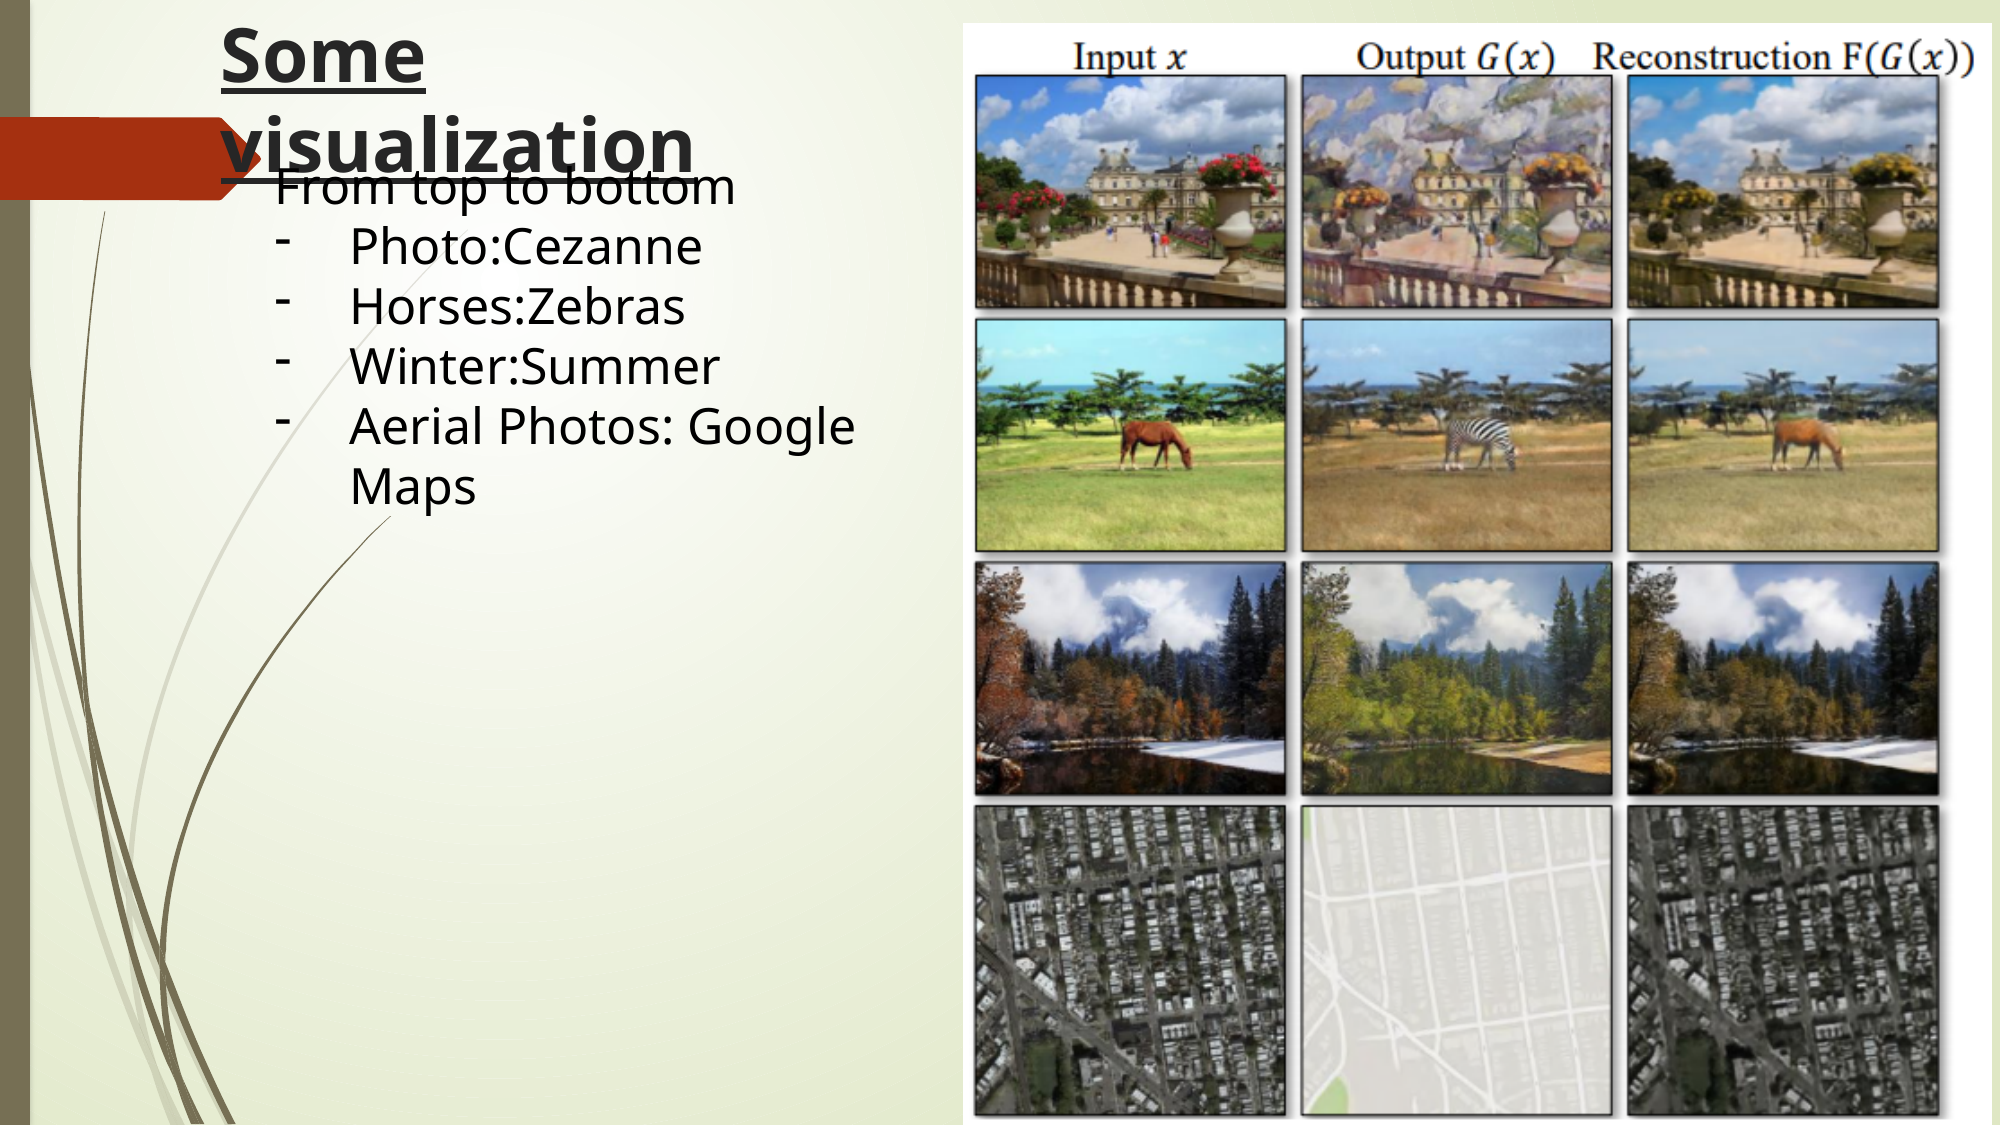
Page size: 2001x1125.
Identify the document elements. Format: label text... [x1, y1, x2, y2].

title Some visualization [205, 0, 923, 109]
picture [963, 23, 1992, 1125]
text_box From top to bottom Photo:Cezanne Horses:Zebras Winter:Summer Aerial Photos: Google Maps [259, 147, 937, 522]
